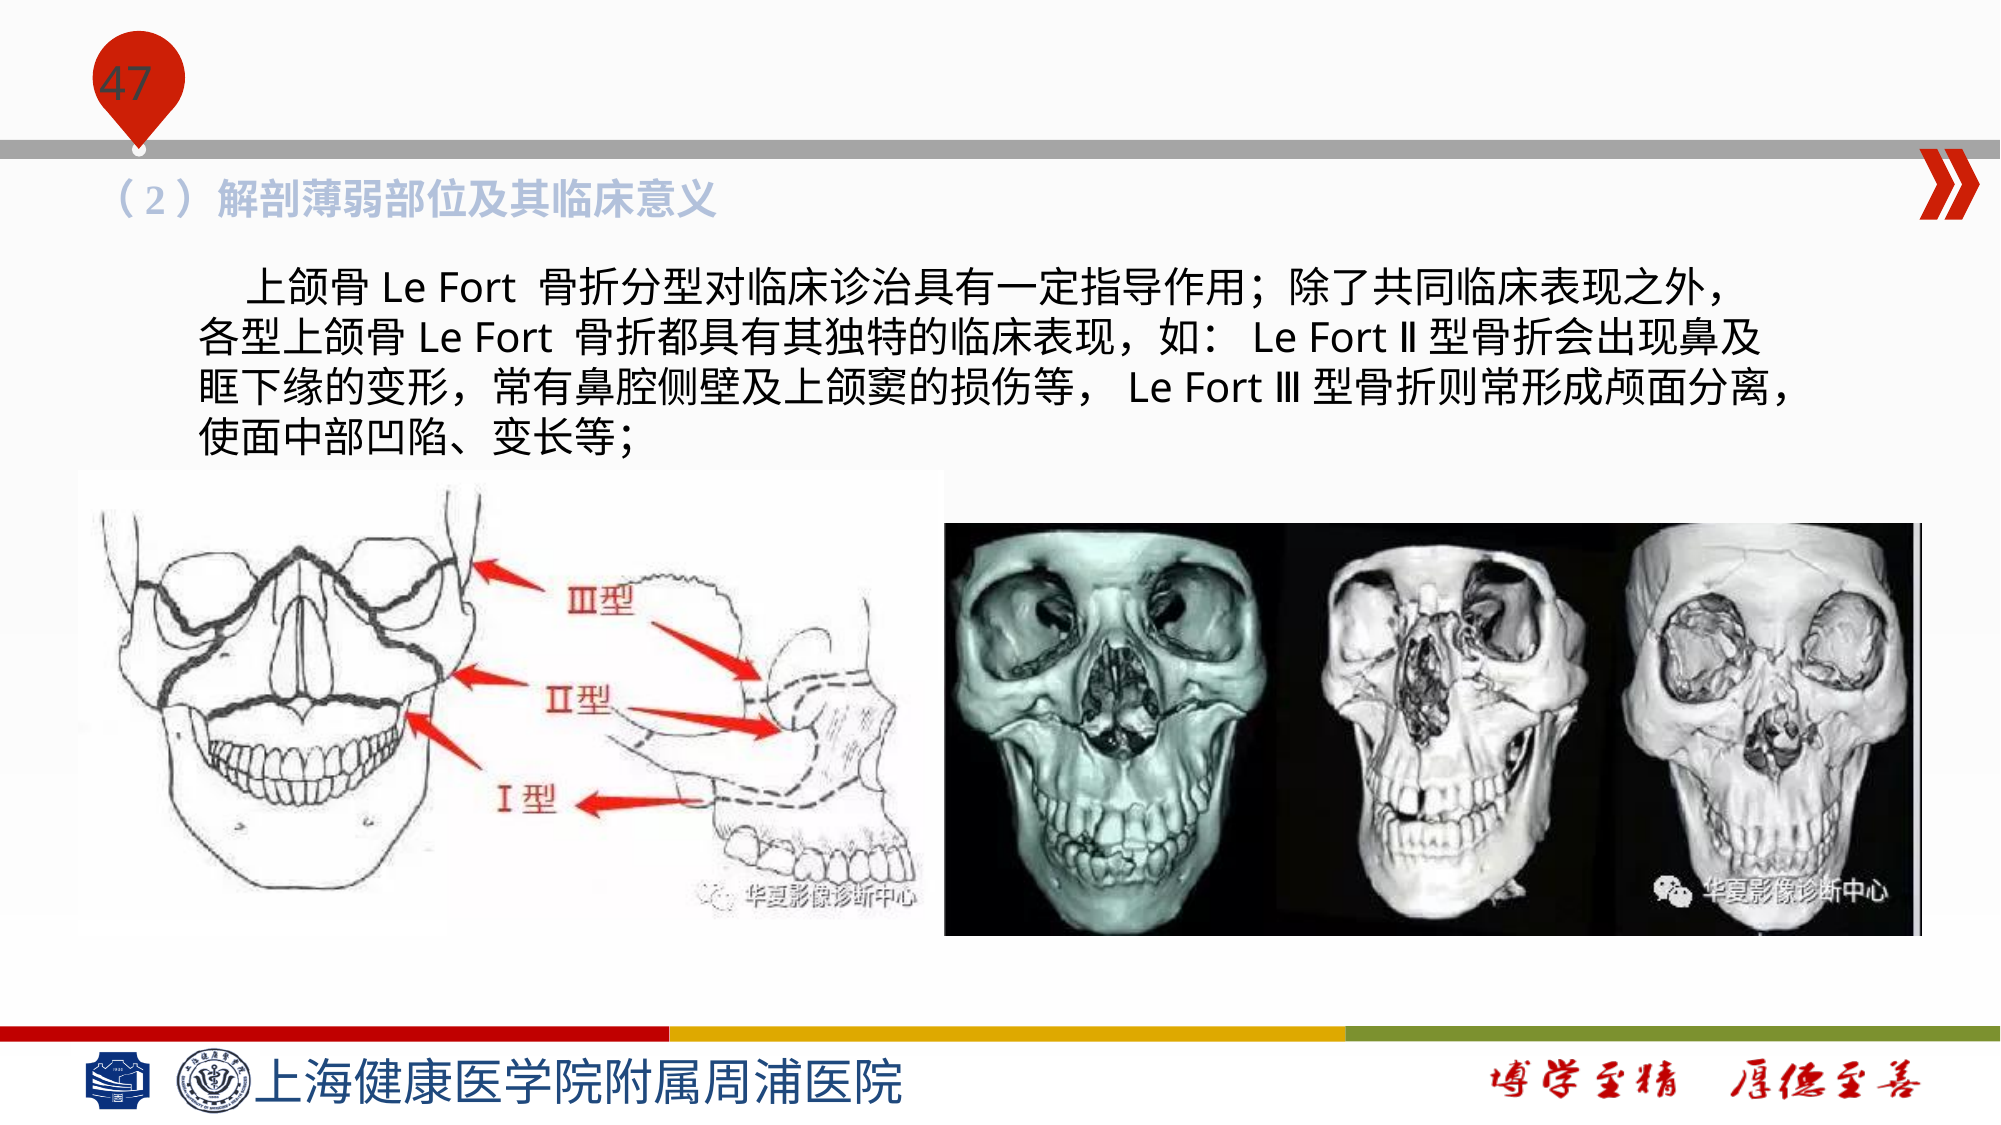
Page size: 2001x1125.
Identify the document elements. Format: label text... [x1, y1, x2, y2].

picture [70, 1042, 260, 1121]
text_box （2）解剖薄弱部位及其临床意义 [78, 140, 1922, 306]
picture [78, 469, 1922, 936]
text_box 上颌骨Le Fort 骨折分型对临床诊治具有一定指导作用；除了共同临床表现之外，各型上颌骨Le Fort 骨折都具有其独特的临床表现，如：Le Fort Ⅱ型骨折会出现鼻及眶下缘的变形，常有鼻腔侧壁及上颌窦的损伤等，Le Fort Ⅲ型骨折则常形成颅面分离，使面中部凹陷、变长等； [184, 253, 1791, 468]
picture [1458, 1043, 1955, 1124]
